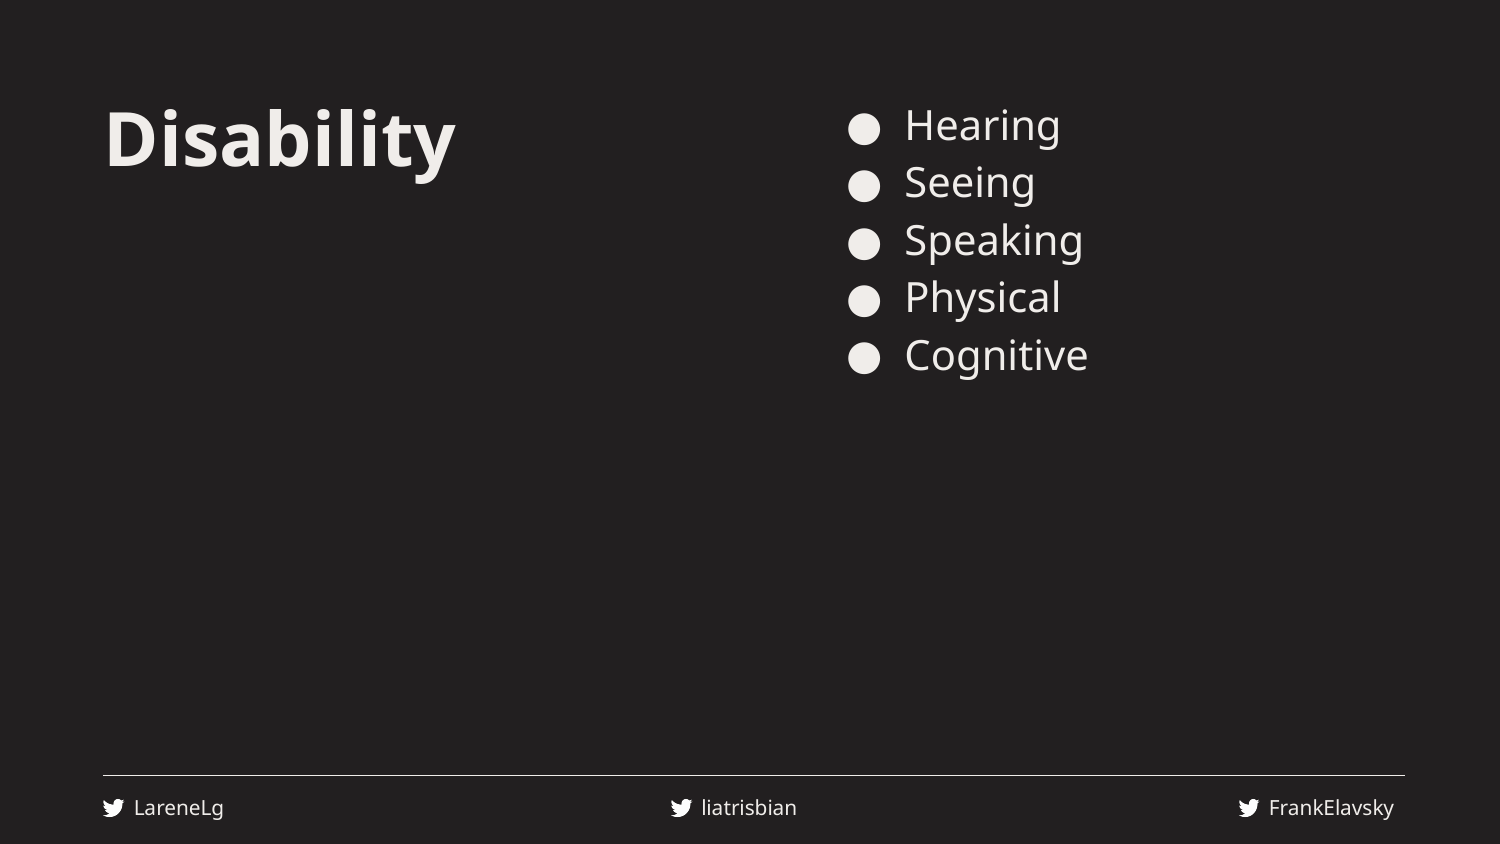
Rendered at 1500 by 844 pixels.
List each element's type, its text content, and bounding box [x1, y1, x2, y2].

picture [102, 796, 125, 819]
title Disability [88, 76, 671, 136]
picture [1238, 796, 1260, 819]
picture [670, 796, 693, 819]
list Hearing Seeing Speaking Physical Cognitive [814, 76, 1414, 739]
